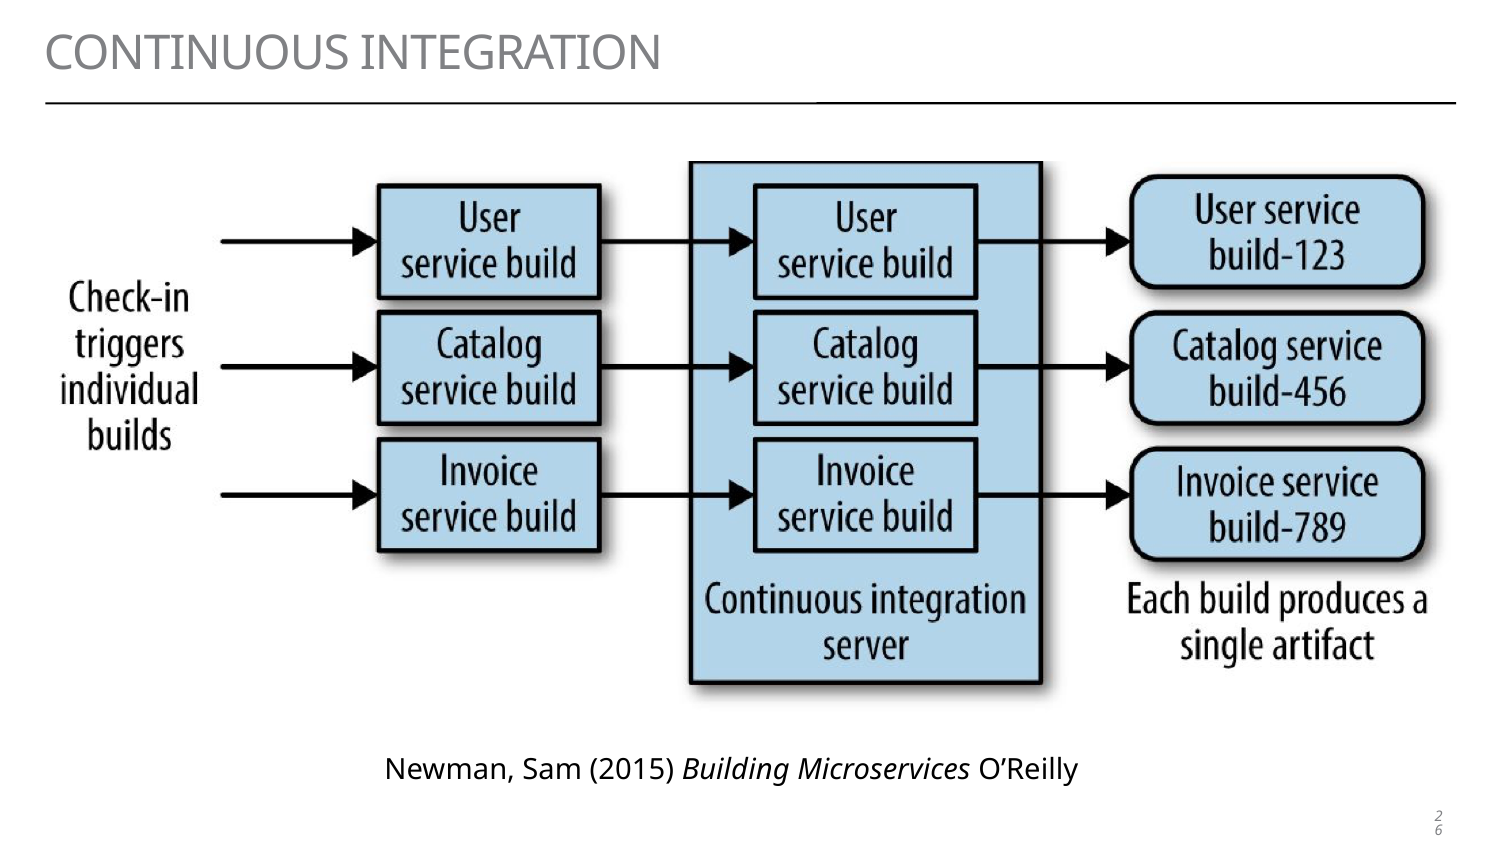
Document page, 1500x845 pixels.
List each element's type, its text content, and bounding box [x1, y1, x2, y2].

picture [43, 161, 1457, 715]
title Continuous Integration [43, 26, 1457, 89]
text_box Newman, Sam (2015) Building Microservices O’Reilly [37, 747, 1425, 794]
slide_number 26 [1425, 801, 1457, 827]
